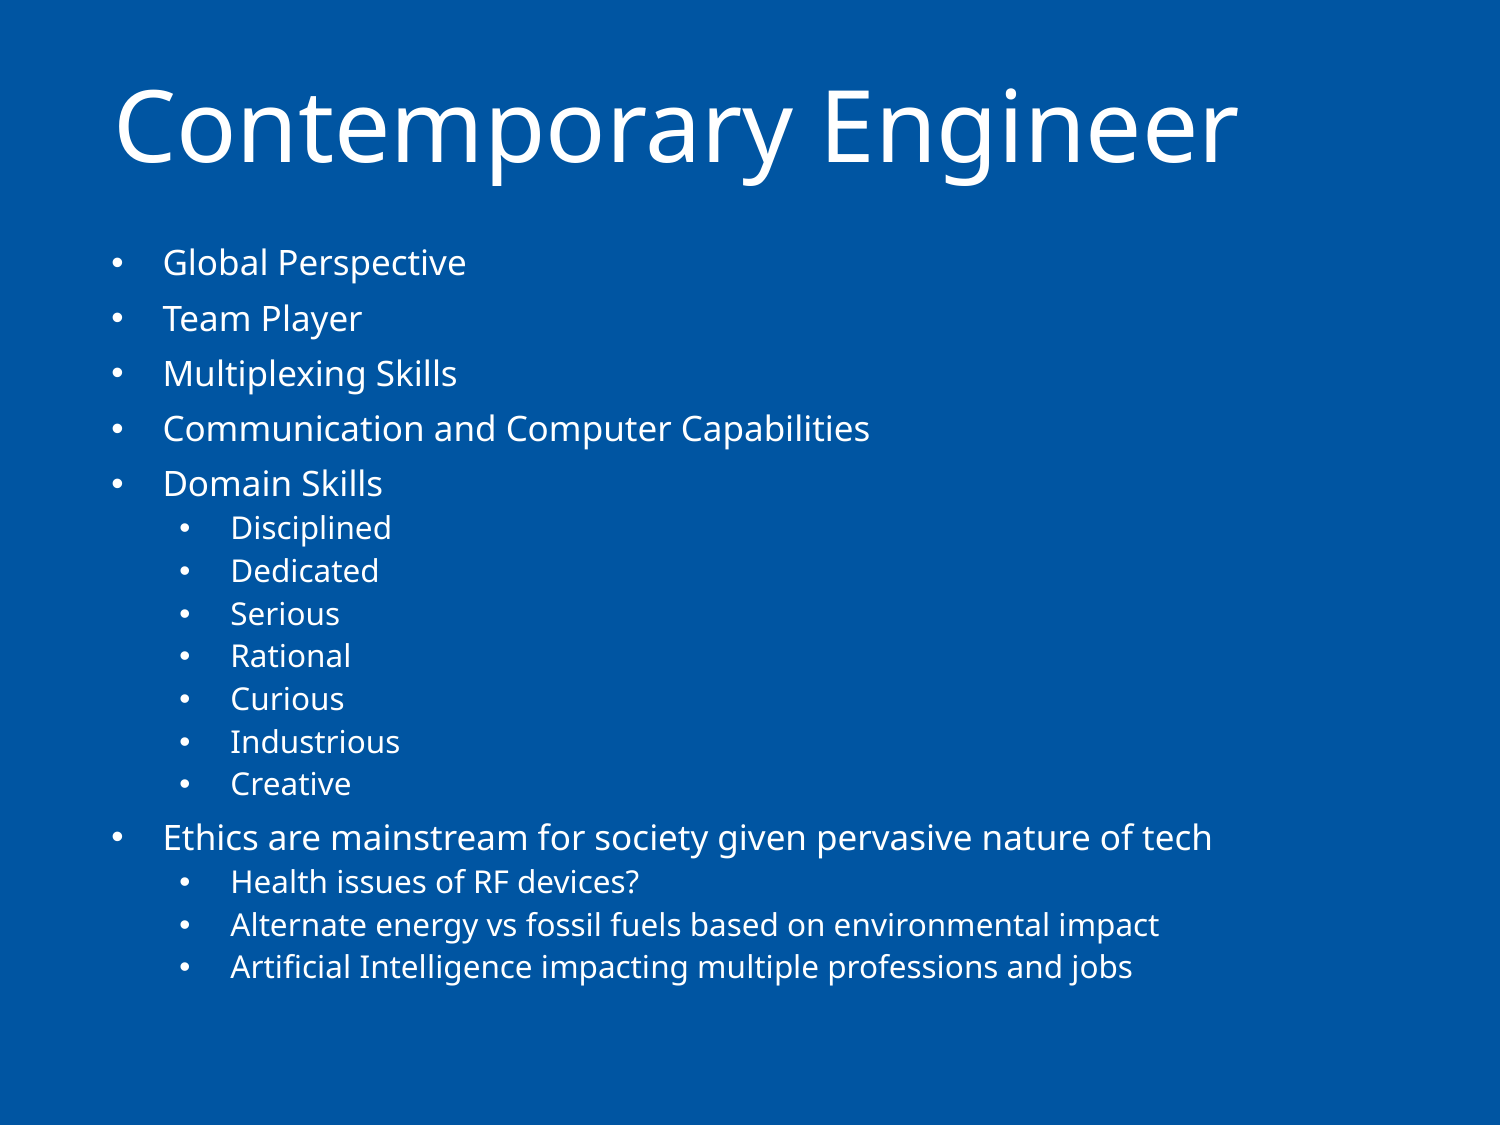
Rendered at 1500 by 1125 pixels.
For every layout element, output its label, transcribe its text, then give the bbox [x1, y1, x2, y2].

list Global Perspective Team Player Multiplexing Skills Communication and Computer Capabilities Domain Skills Disciplined Dedicated Serious Rational Curious Industrious Creative Ethics are mainstream for society given pervasive nature of tech Health issues of RF devices? Alternate energy vs fossil fuels based on environmental impact Artificial Intelligence impacting multiple professions and jobs [96, 238, 1391, 998]
title Contemporary Engineer [98, 57, 1392, 204]
